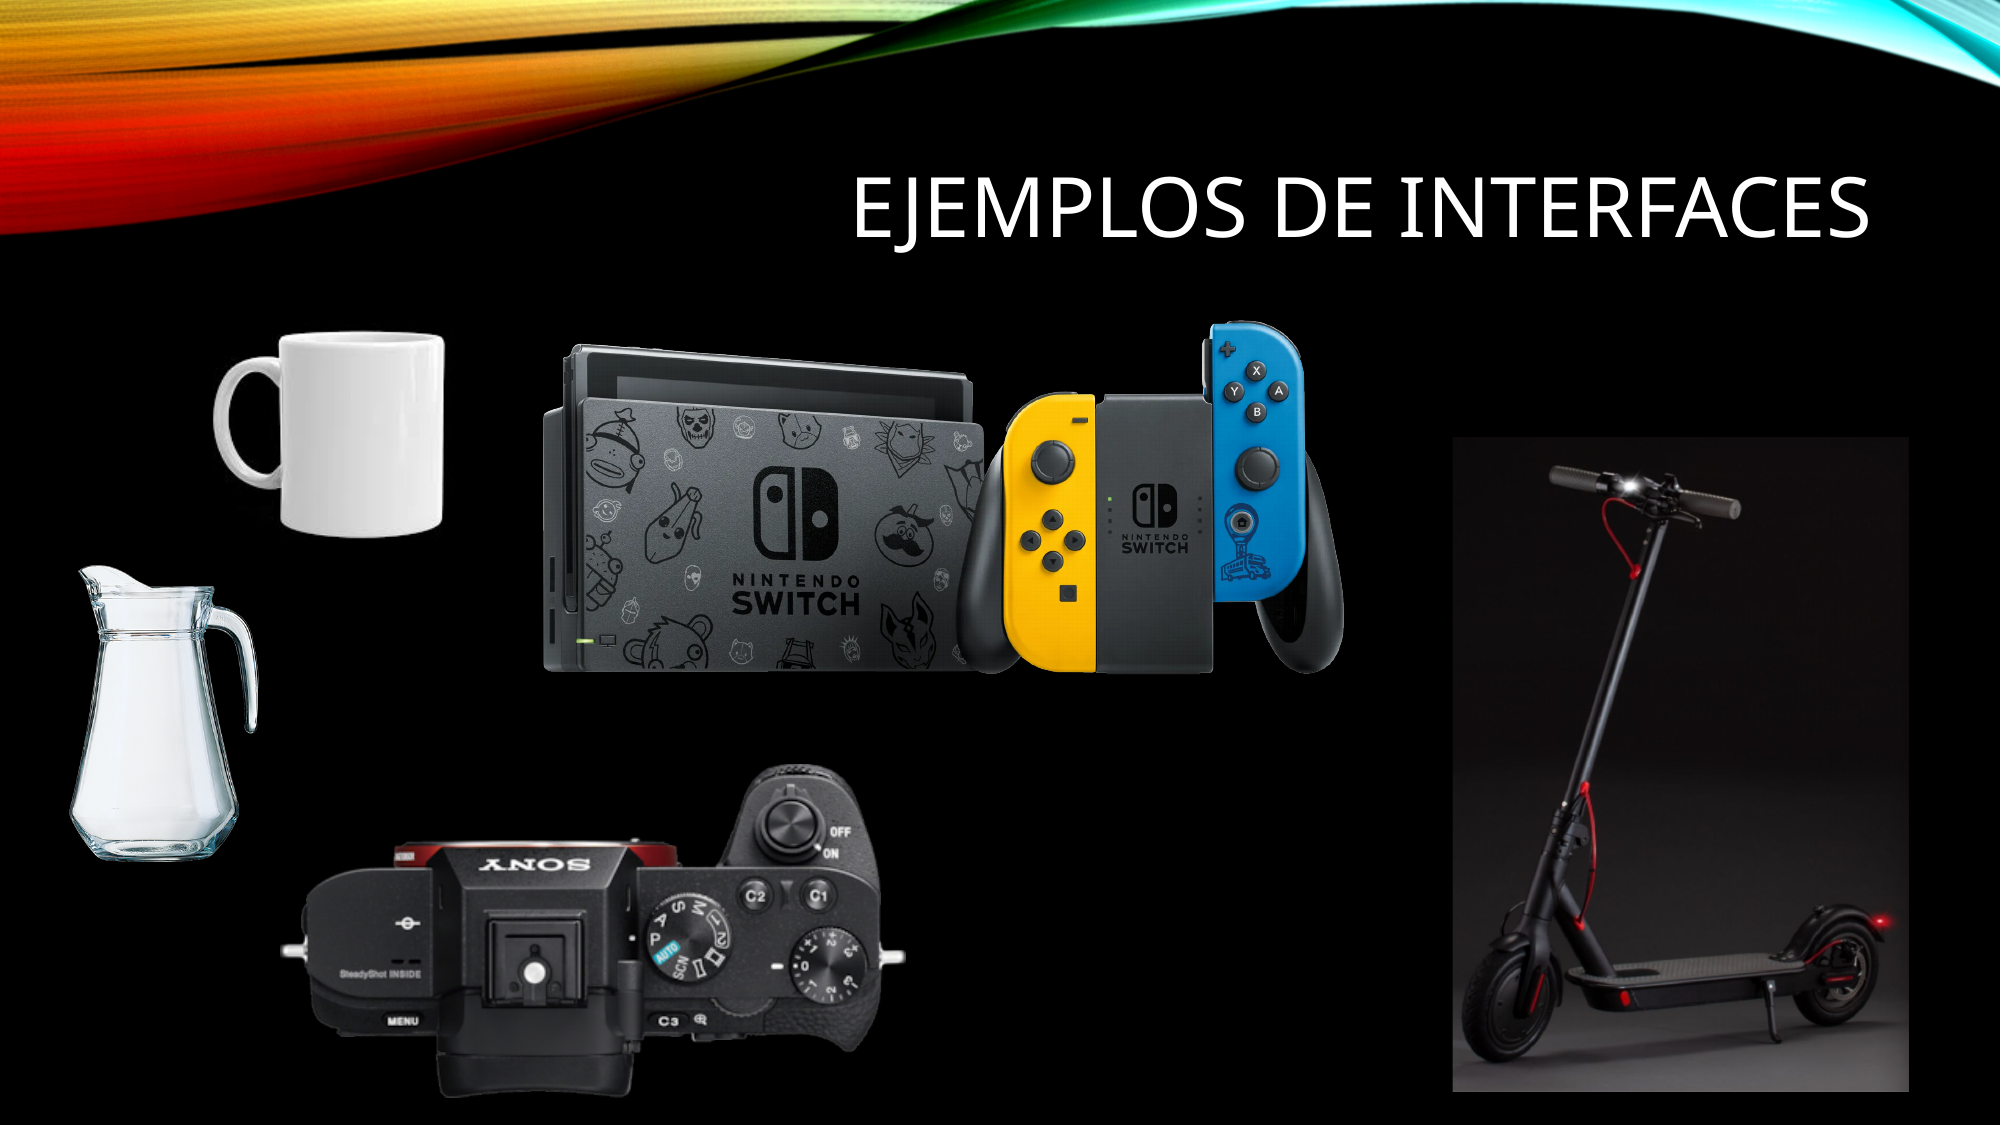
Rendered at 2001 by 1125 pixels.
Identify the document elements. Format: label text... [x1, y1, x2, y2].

picture [1452, 436, 1910, 1092]
picture [0, 264, 906, 1098]
title Ejemplos de interfaces [474, 104, 1888, 317]
picture [0, 0, 2000, 237]
picture [534, 308, 1386, 691]
